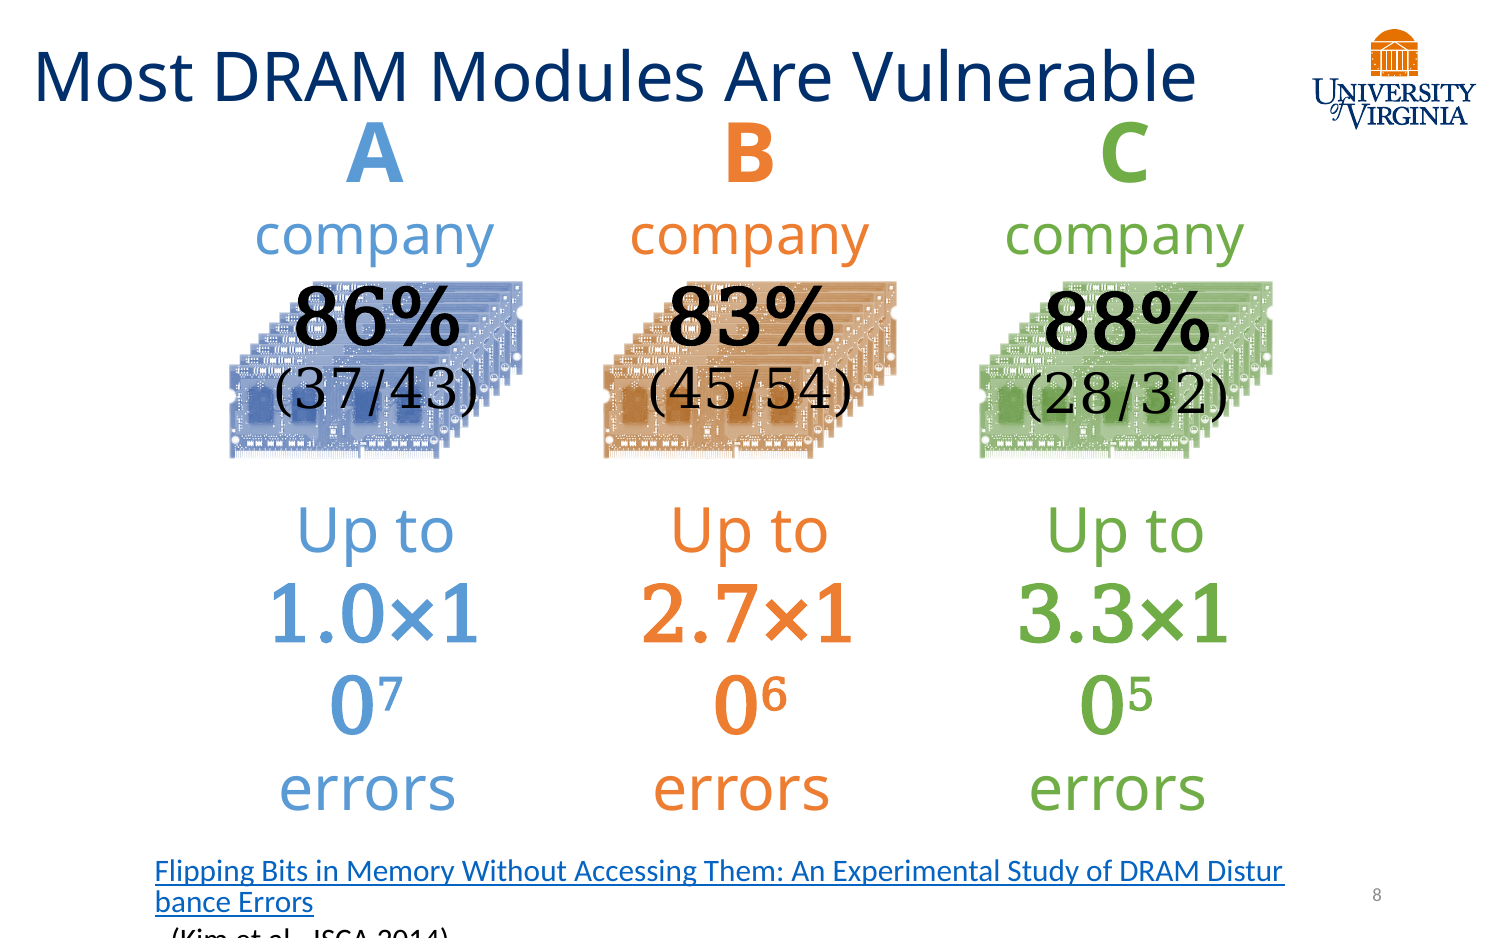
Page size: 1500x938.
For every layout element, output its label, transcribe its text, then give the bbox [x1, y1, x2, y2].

text_box C company [957, 145, 1293, 220]
text_box Up to 3.3×105 errors [976, 593, 1274, 720]
text_box B company [582, 145, 918, 220]
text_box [603, 281, 897, 459]
text_box Up to 2.7×106 errors [600, 593, 898, 720]
title Most DRAM Modules Are Vulnerable [17, 14, 1297, 145]
text_box A company [207, 145, 543, 220]
text_box Flipping Bits in Memory Without Accessing Them: An Experimental Study of DRAM Disturbance Errors, (Kim et al., ISCA 2014) [139, 842, 1312, 933]
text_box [979, 281, 1273, 459]
slide_number 8 [1312, 868, 1397, 919]
text_box Up to 1.0×107 errors [226, 593, 524, 720]
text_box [229, 281, 523, 459]
